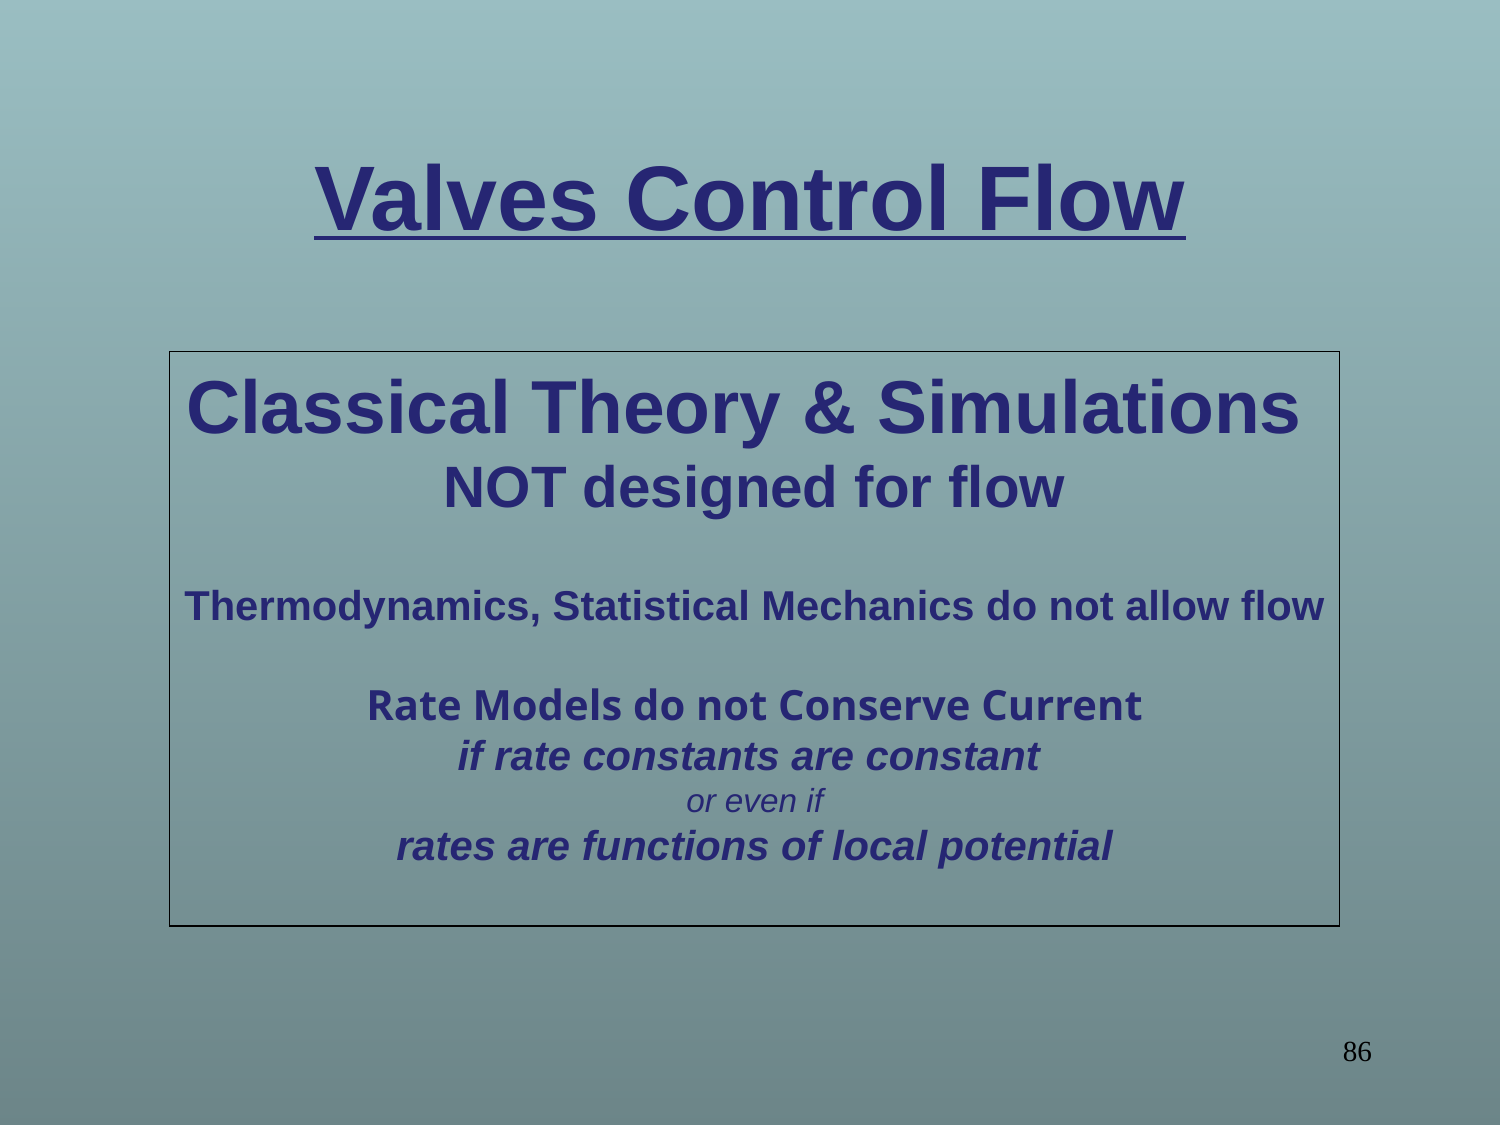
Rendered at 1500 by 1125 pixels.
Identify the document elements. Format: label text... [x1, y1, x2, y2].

slide_number 86 [1074, 1024, 1388, 1101]
text_box Classical Theory & Simulations NOT designed for flow Thermodynamics, Statistical Mechanics do not allow flow Rate Models do not Conserve Current if rate constants are constant or even if rates are functions of local potential [169, 351, 1340, 927]
title Valves Control Flow [112, 99, 1388, 288]
